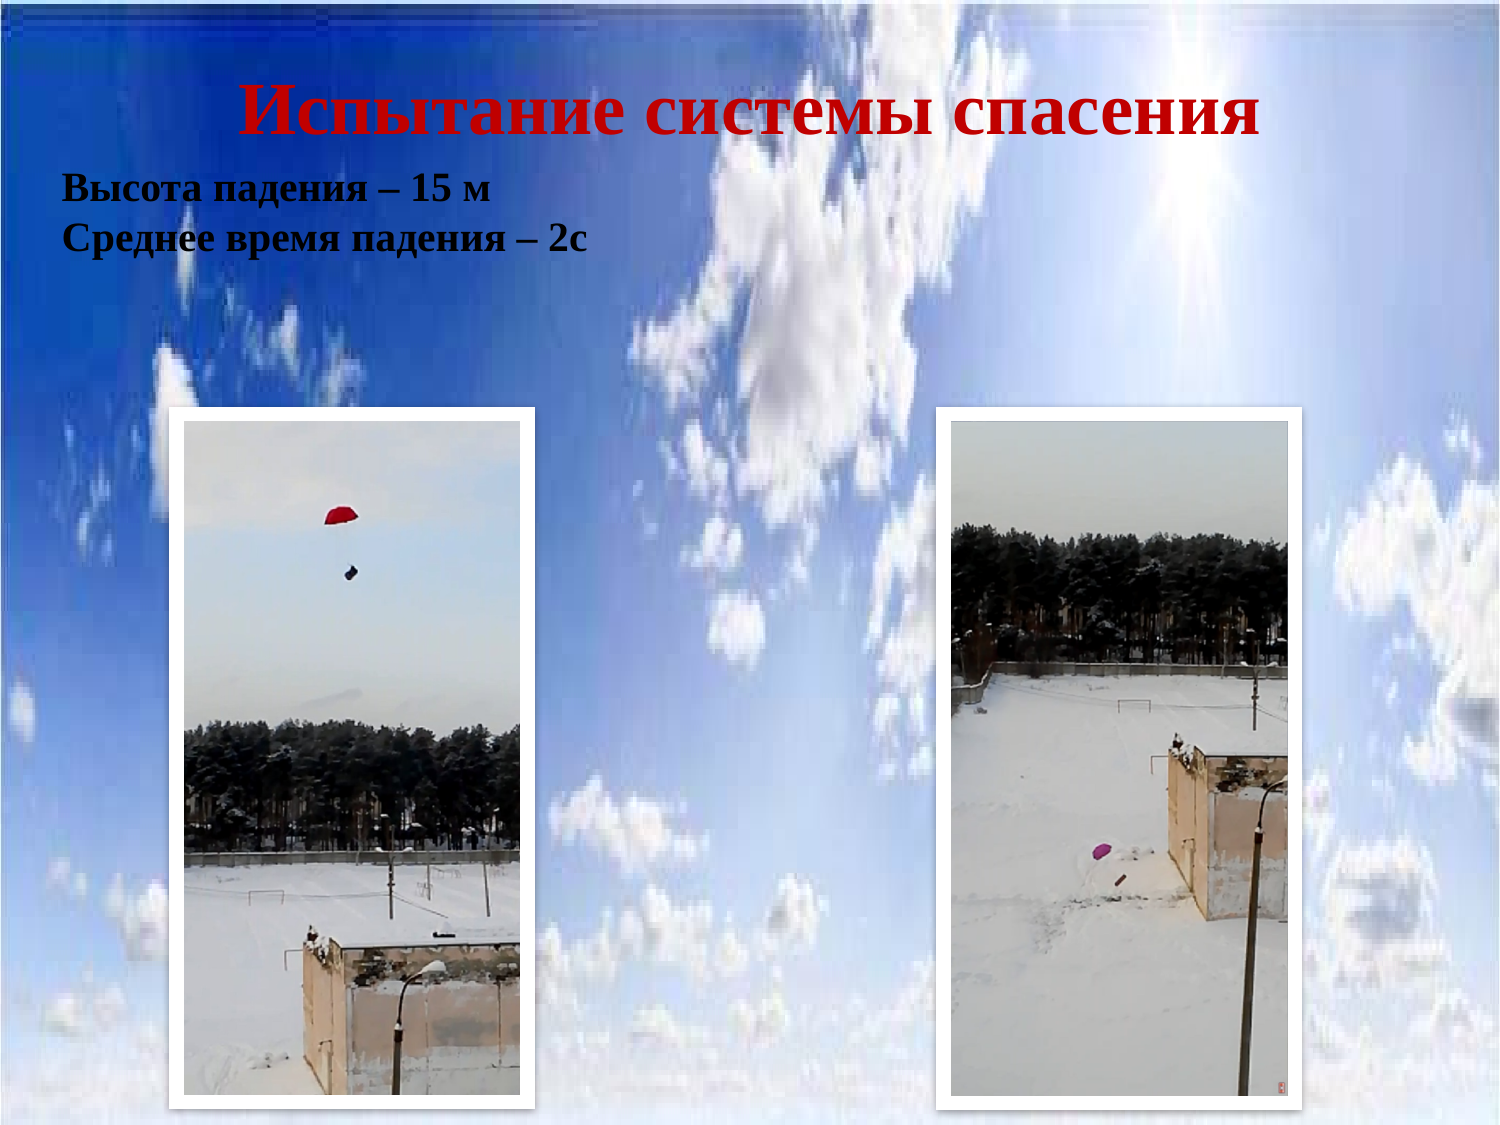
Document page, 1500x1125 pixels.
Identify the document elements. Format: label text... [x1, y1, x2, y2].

picture [0, 0, 1500, 1125]
text_box Высота падения – 15 м Среднее время падения – 2с [46, 152, 620, 268]
title Испытание системы спасения [75, 45, 1425, 164]
